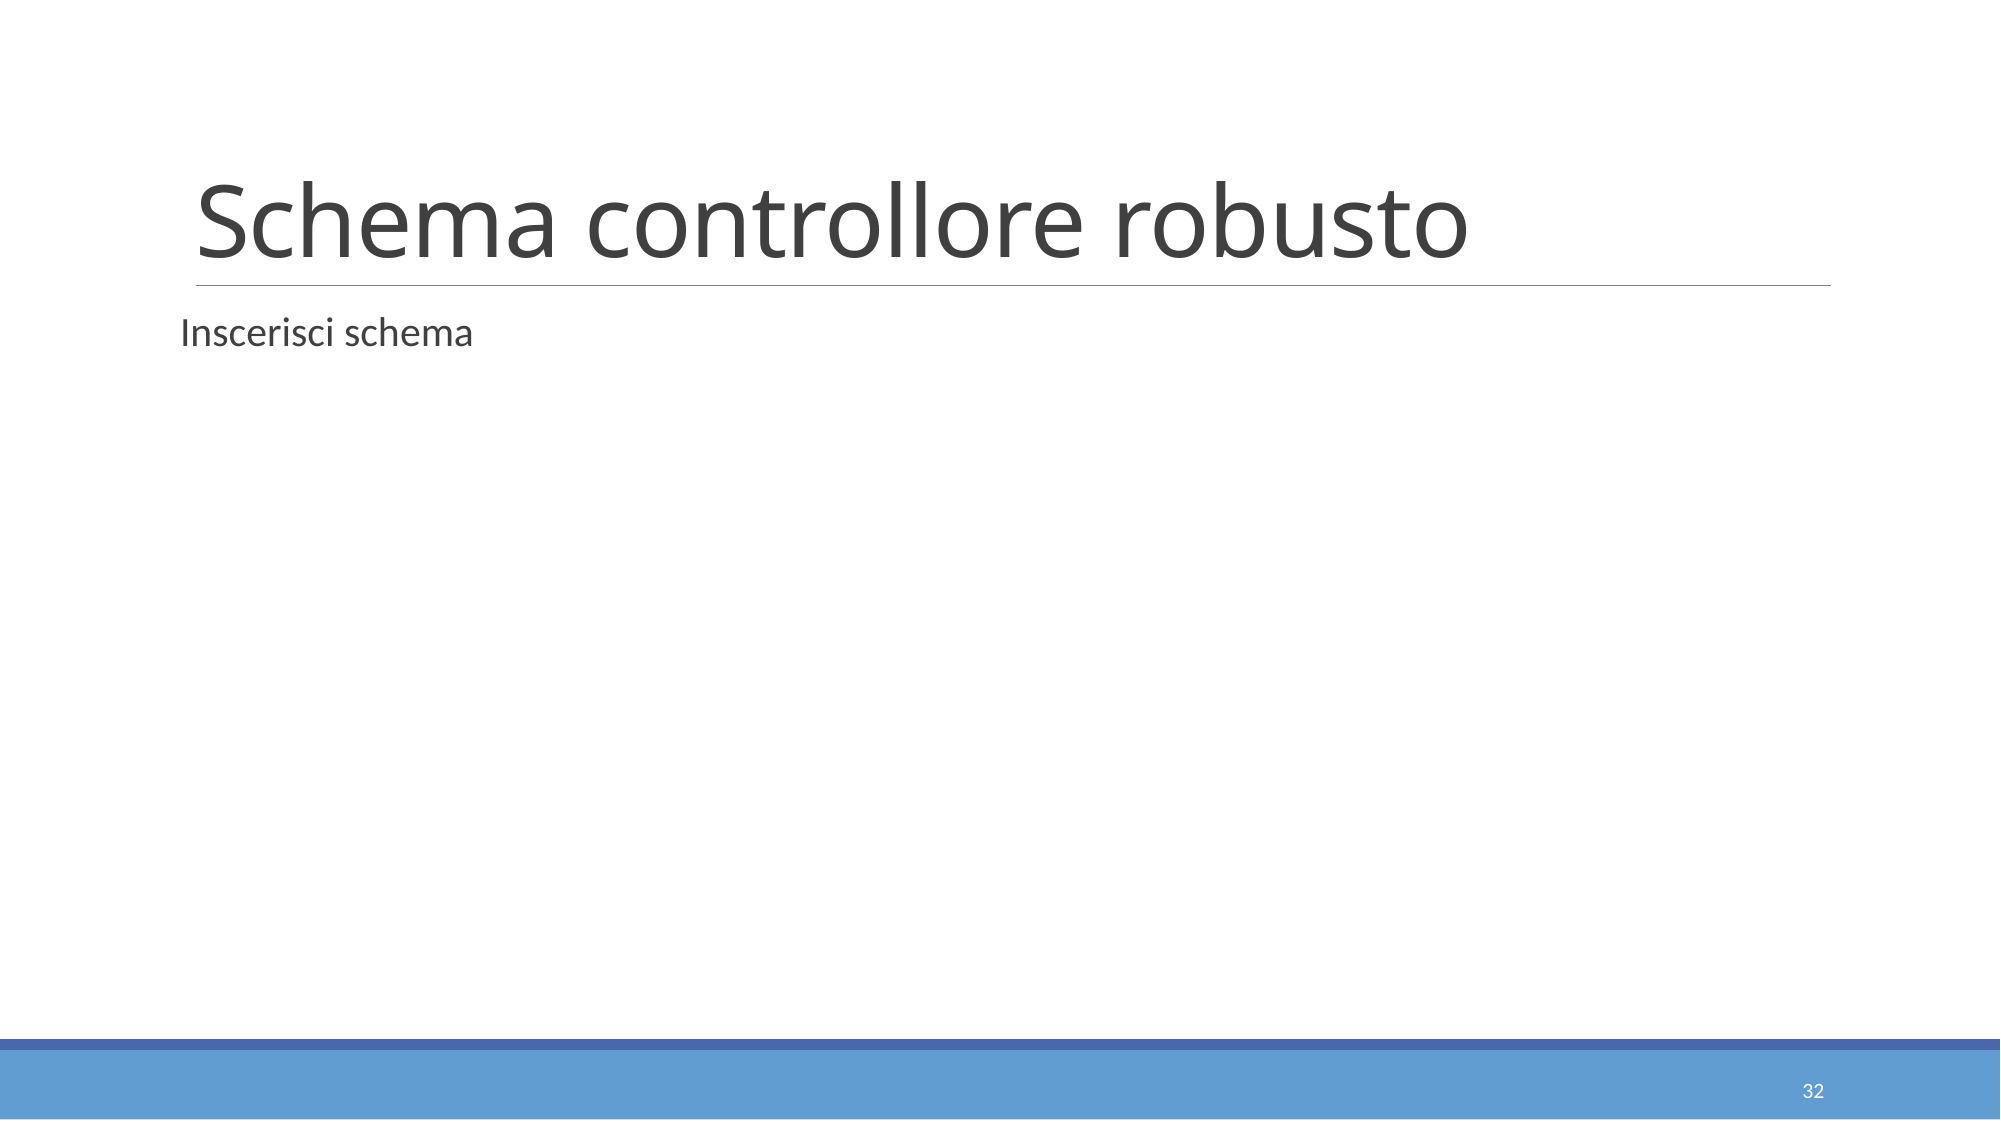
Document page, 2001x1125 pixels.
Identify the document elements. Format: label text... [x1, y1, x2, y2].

list Inscerisci schema [180, 302, 1830, 963]
slide_number 32 [1624, 1059, 1840, 1120]
title Schema controllore robusto [180, 47, 1830, 285]
